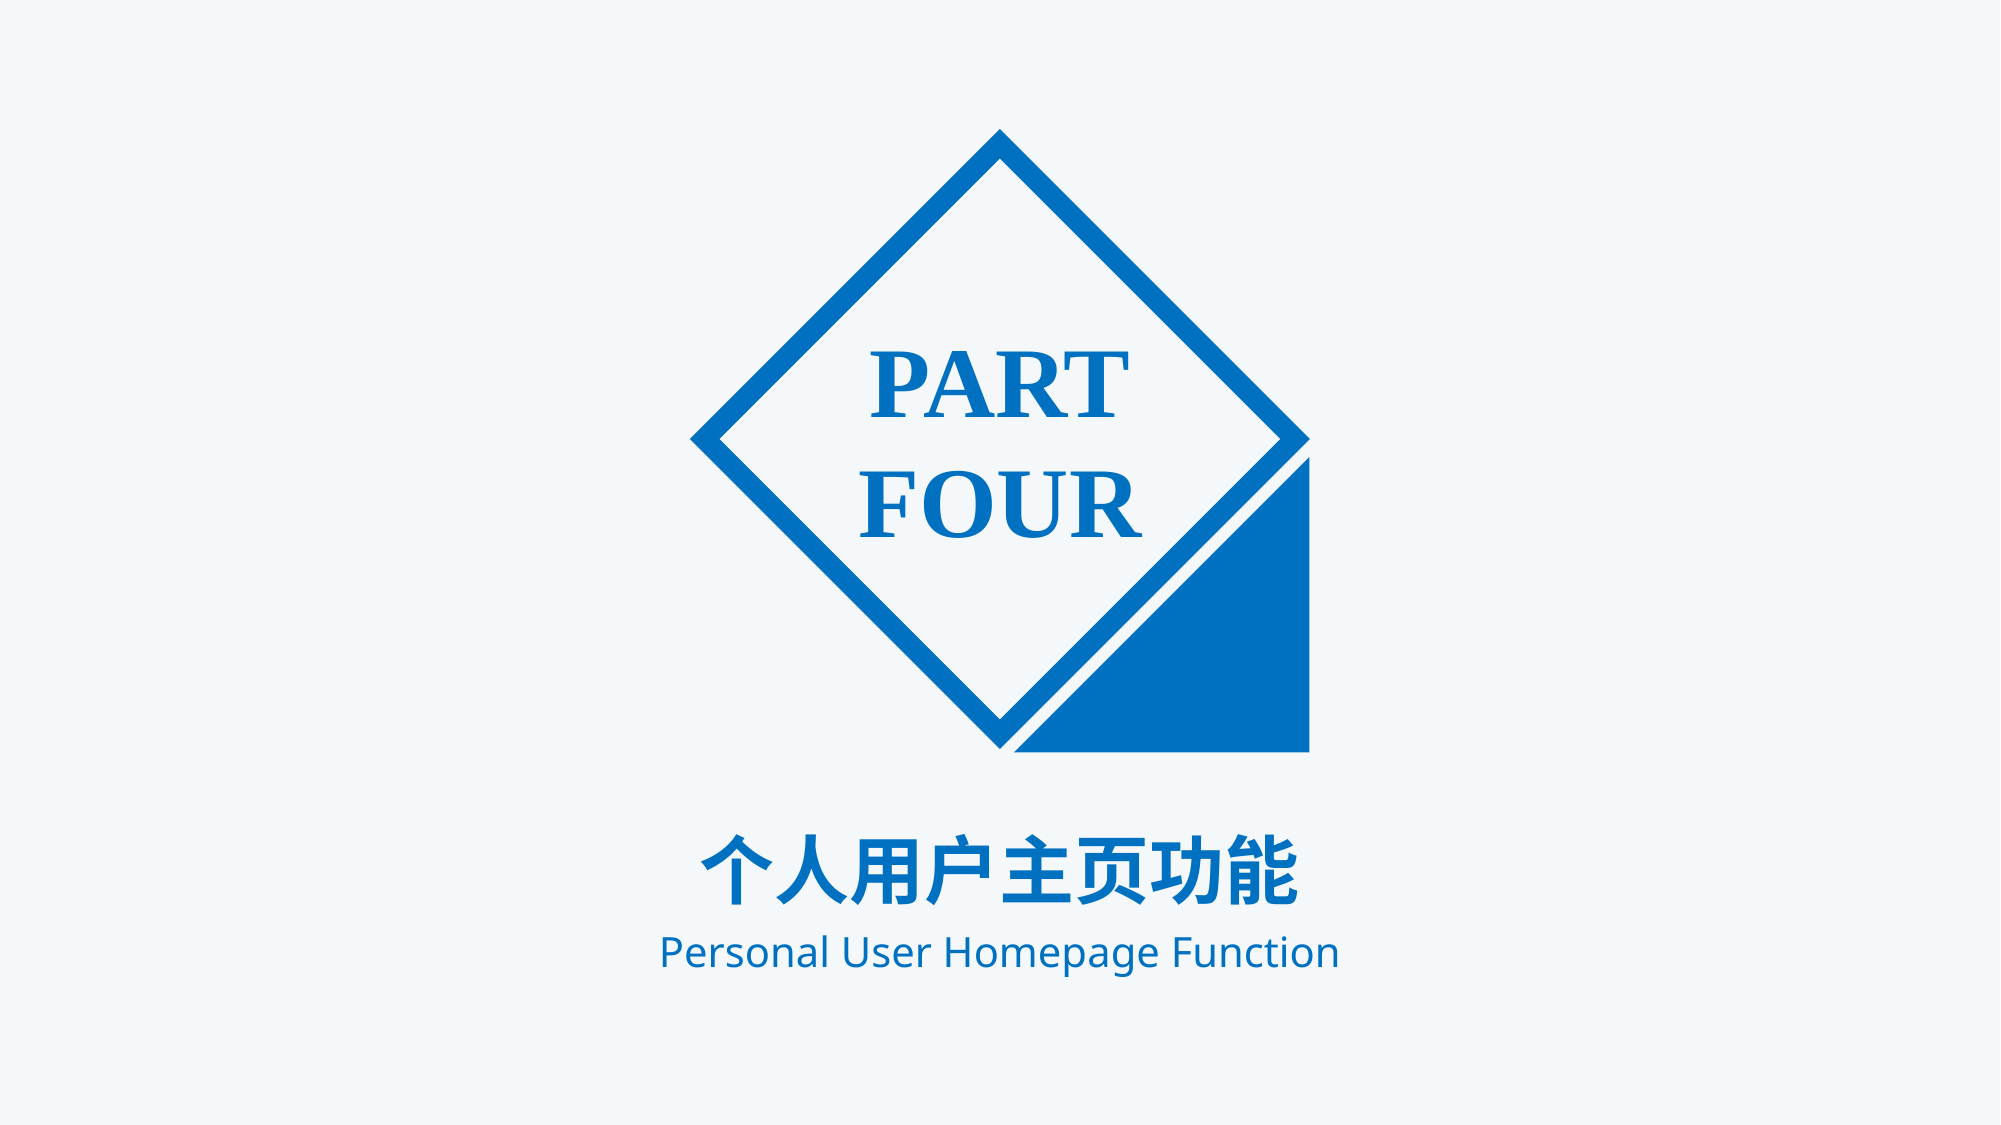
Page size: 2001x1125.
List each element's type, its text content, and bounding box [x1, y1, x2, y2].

text_box [832, 142, 1168, 310]
text_box [1011, 454, 1311, 754]
text_box [829, 565, 1171, 736]
text_box 个人用户主页功能 [553, 816, 1447, 922]
text_box PART FOUR [690, 310, 1310, 565]
text_box Personal User Homepage Function [564, 918, 1436, 984]
